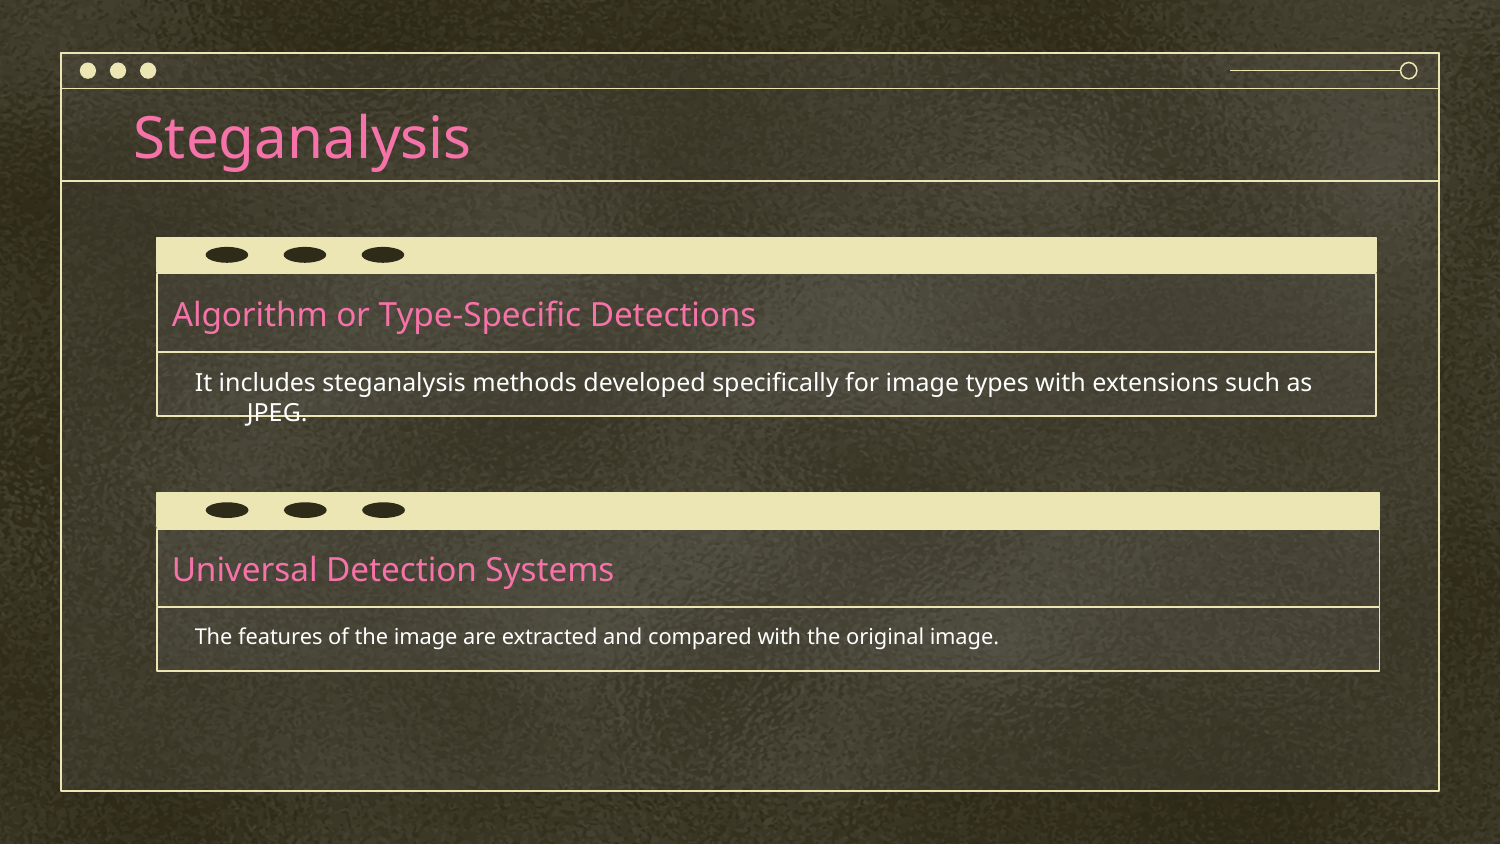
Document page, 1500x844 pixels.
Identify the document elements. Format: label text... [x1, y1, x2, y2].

subtitle It includes steganalysis methods developed specifically for image types with extensions such as JPEG. [156, 351, 1377, 417]
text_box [156, 237, 1377, 273]
title Universal Detection Systems [156, 535, 1380, 607]
title Steganalysis [118, 88, 1382, 182]
subtitle The features of the image are extracted and compared with the original image. [156, 607, 1380, 672]
title Algorithm or Type-Specific Detections [156, 281, 1377, 351]
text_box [156, 492, 1380, 528]
